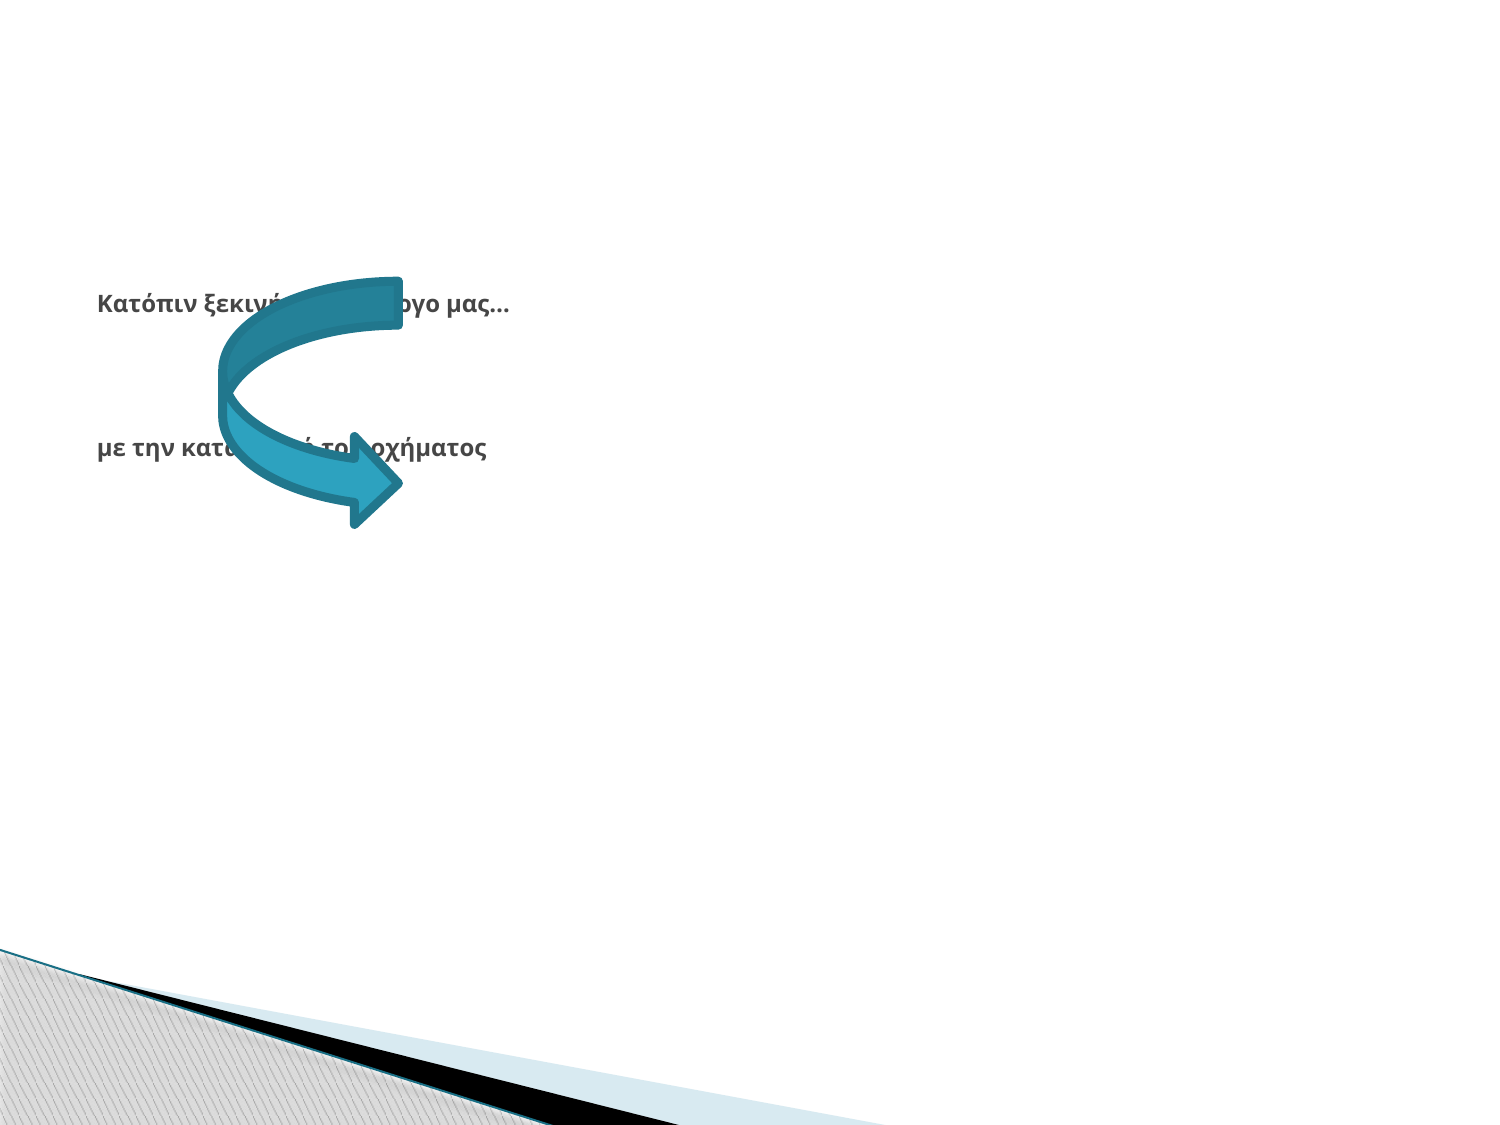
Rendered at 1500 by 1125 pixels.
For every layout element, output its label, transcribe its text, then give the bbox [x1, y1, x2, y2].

title Κατόπιν ξεκινήσαμε το έργο μας… με την κατασκευή του οχήματος [82, 281, 338, 469]
title Κατόπιν ξεκινήσαμε το έργο μας… με την κατασκευή του οχήματος [234, 281, 1432, 469]
text_box [218, 276, 403, 529]
